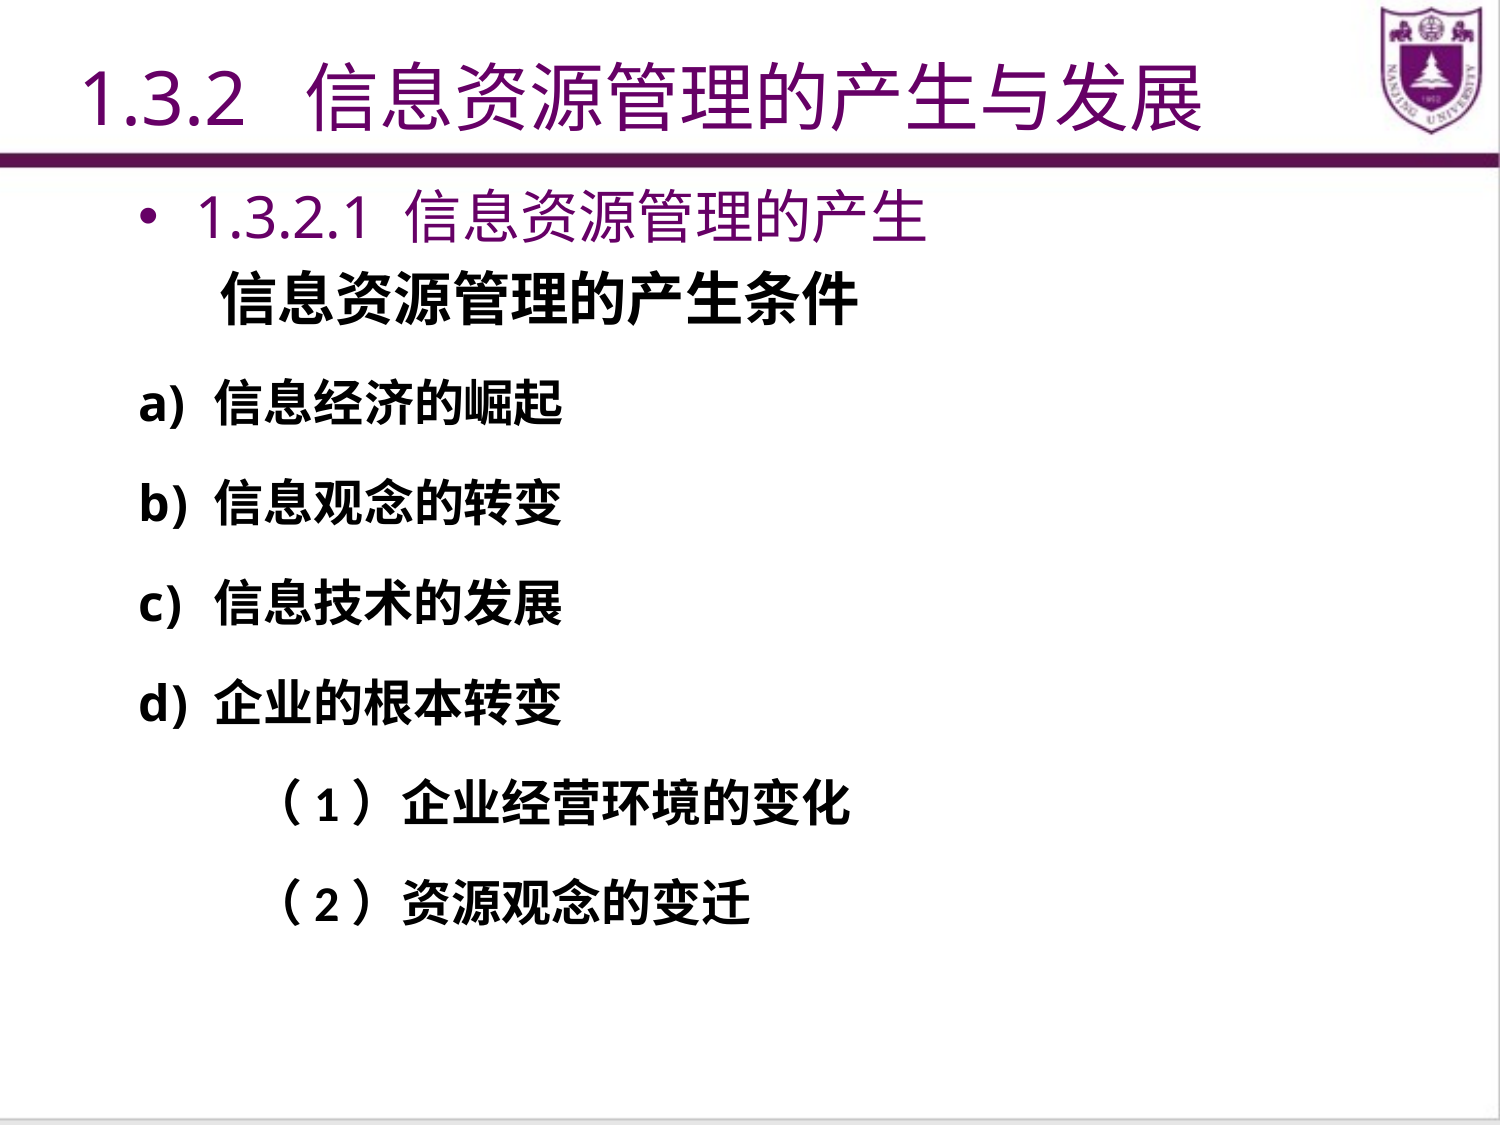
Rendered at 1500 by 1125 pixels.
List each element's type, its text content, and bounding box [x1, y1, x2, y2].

picture [0, 0, 1500, 1125]
text_box 1.3.2 信息资源管理的产生与发展 [63, 42, 1220, 148]
list 1.3.2.1 信息资源管理的产生 信息资源管理的产生条件 信息经济的崛起 信息观念的转变 信息技术的发展 企业的根本转变 （1）企业经营环境的变化 （2）资源观念的变迁 [123, 172, 1437, 1106]
